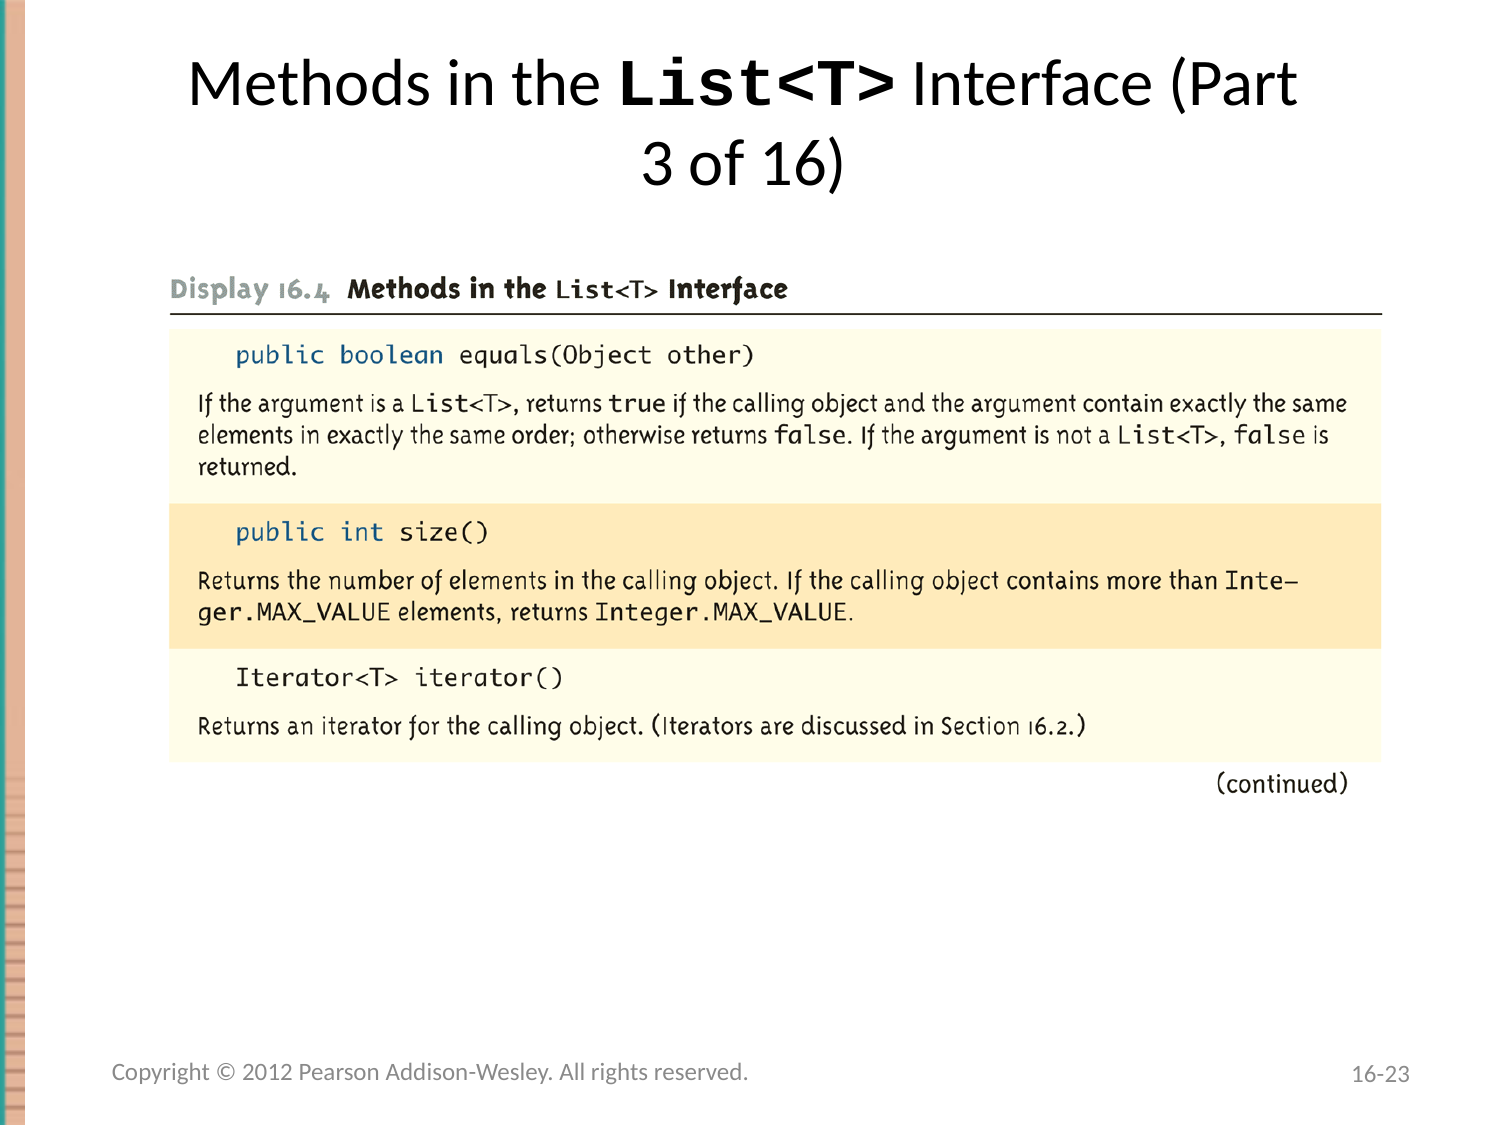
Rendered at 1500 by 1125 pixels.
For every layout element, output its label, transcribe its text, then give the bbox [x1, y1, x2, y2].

picture [0, 0, 25, 1125]
slide_number 16-23 [1074, 1042, 1425, 1103]
title Methods in the List<T> Interface (Part 3 of 16) [149, 24, 1338, 213]
picture [137, 262, 1413, 808]
footer Copyright © 2012 Pearson Addison-Wesley. All rights reserved. [75, 1040, 788, 1100]
